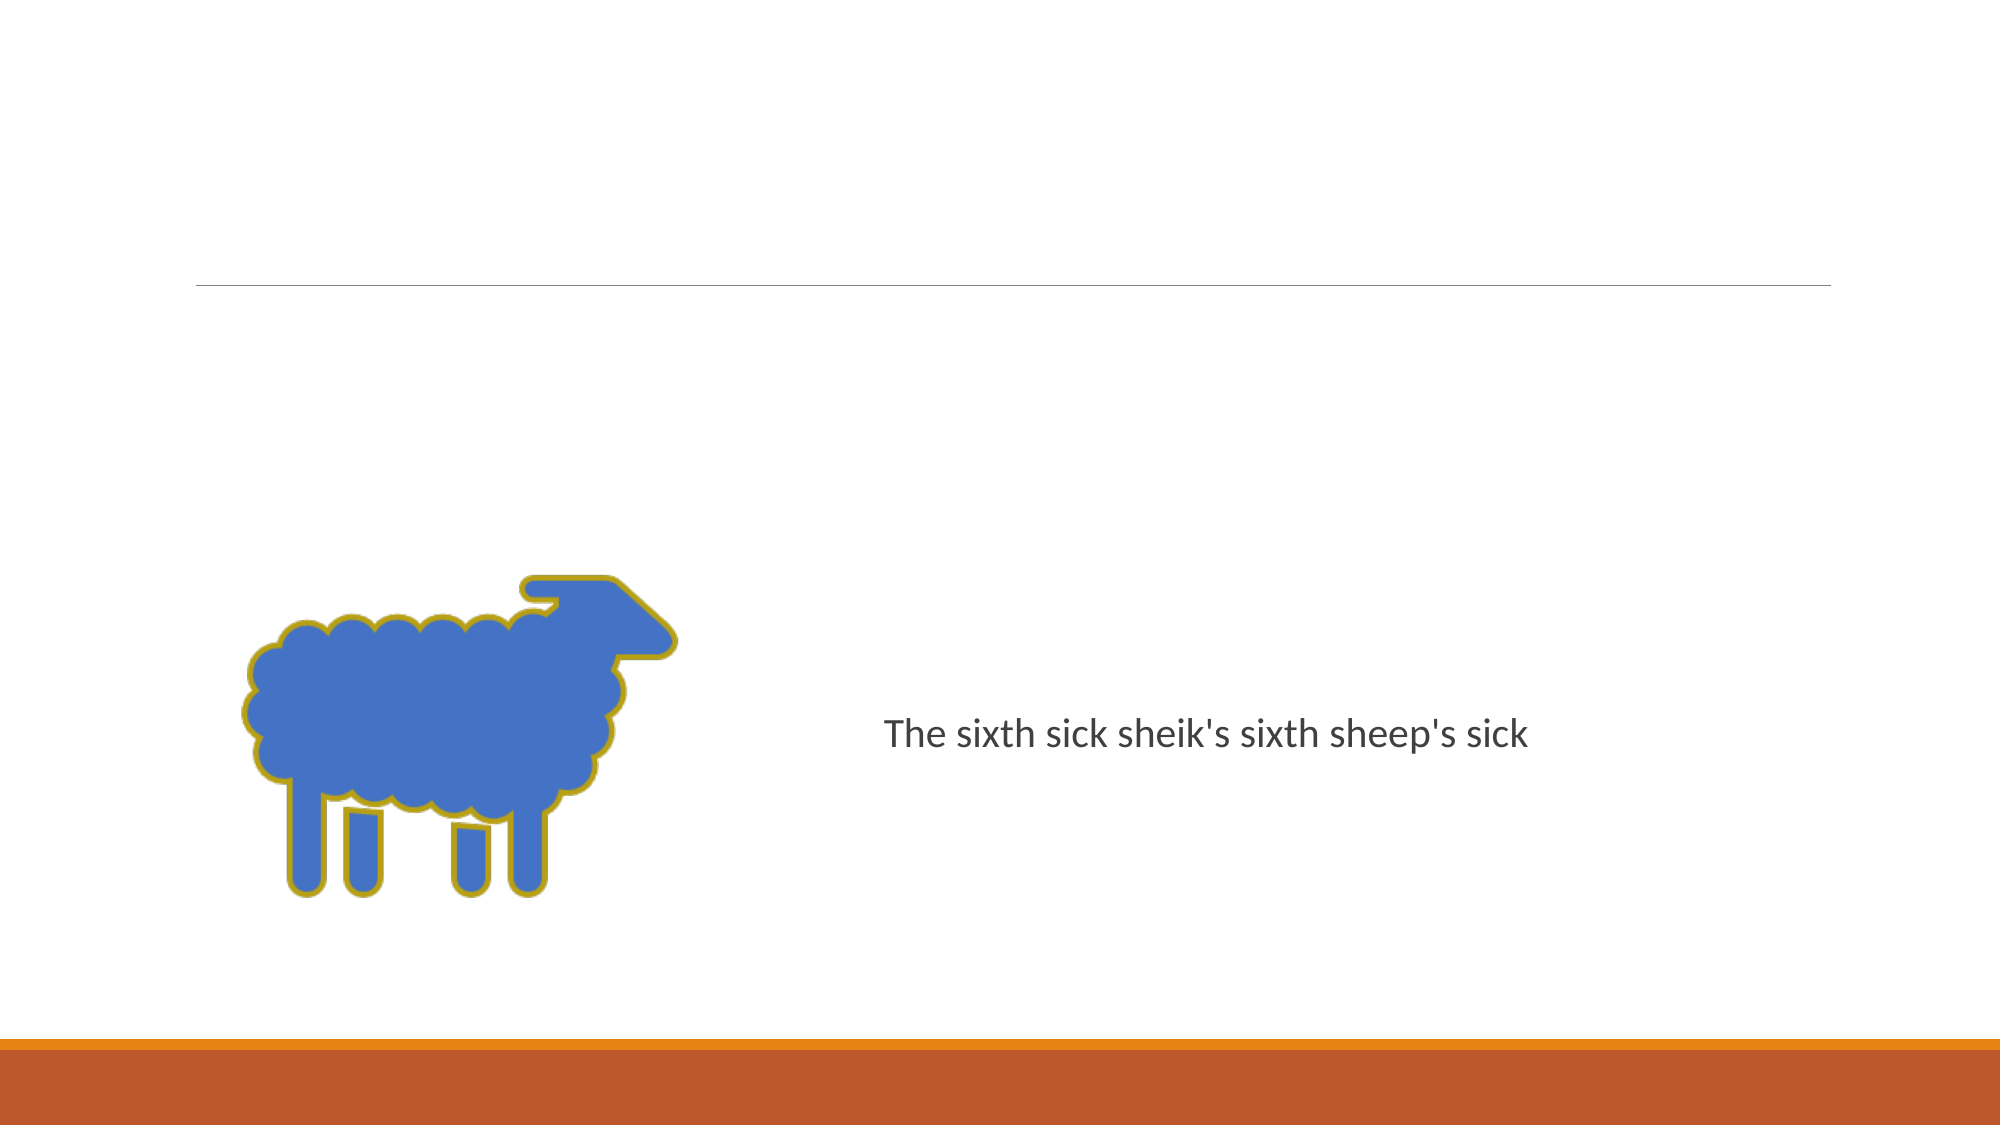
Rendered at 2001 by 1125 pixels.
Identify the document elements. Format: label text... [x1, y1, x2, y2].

picture [188, 464, 732, 1009]
list The sixth sick sheik's sixth sheep's sick [868, 465, 1842, 1003]
